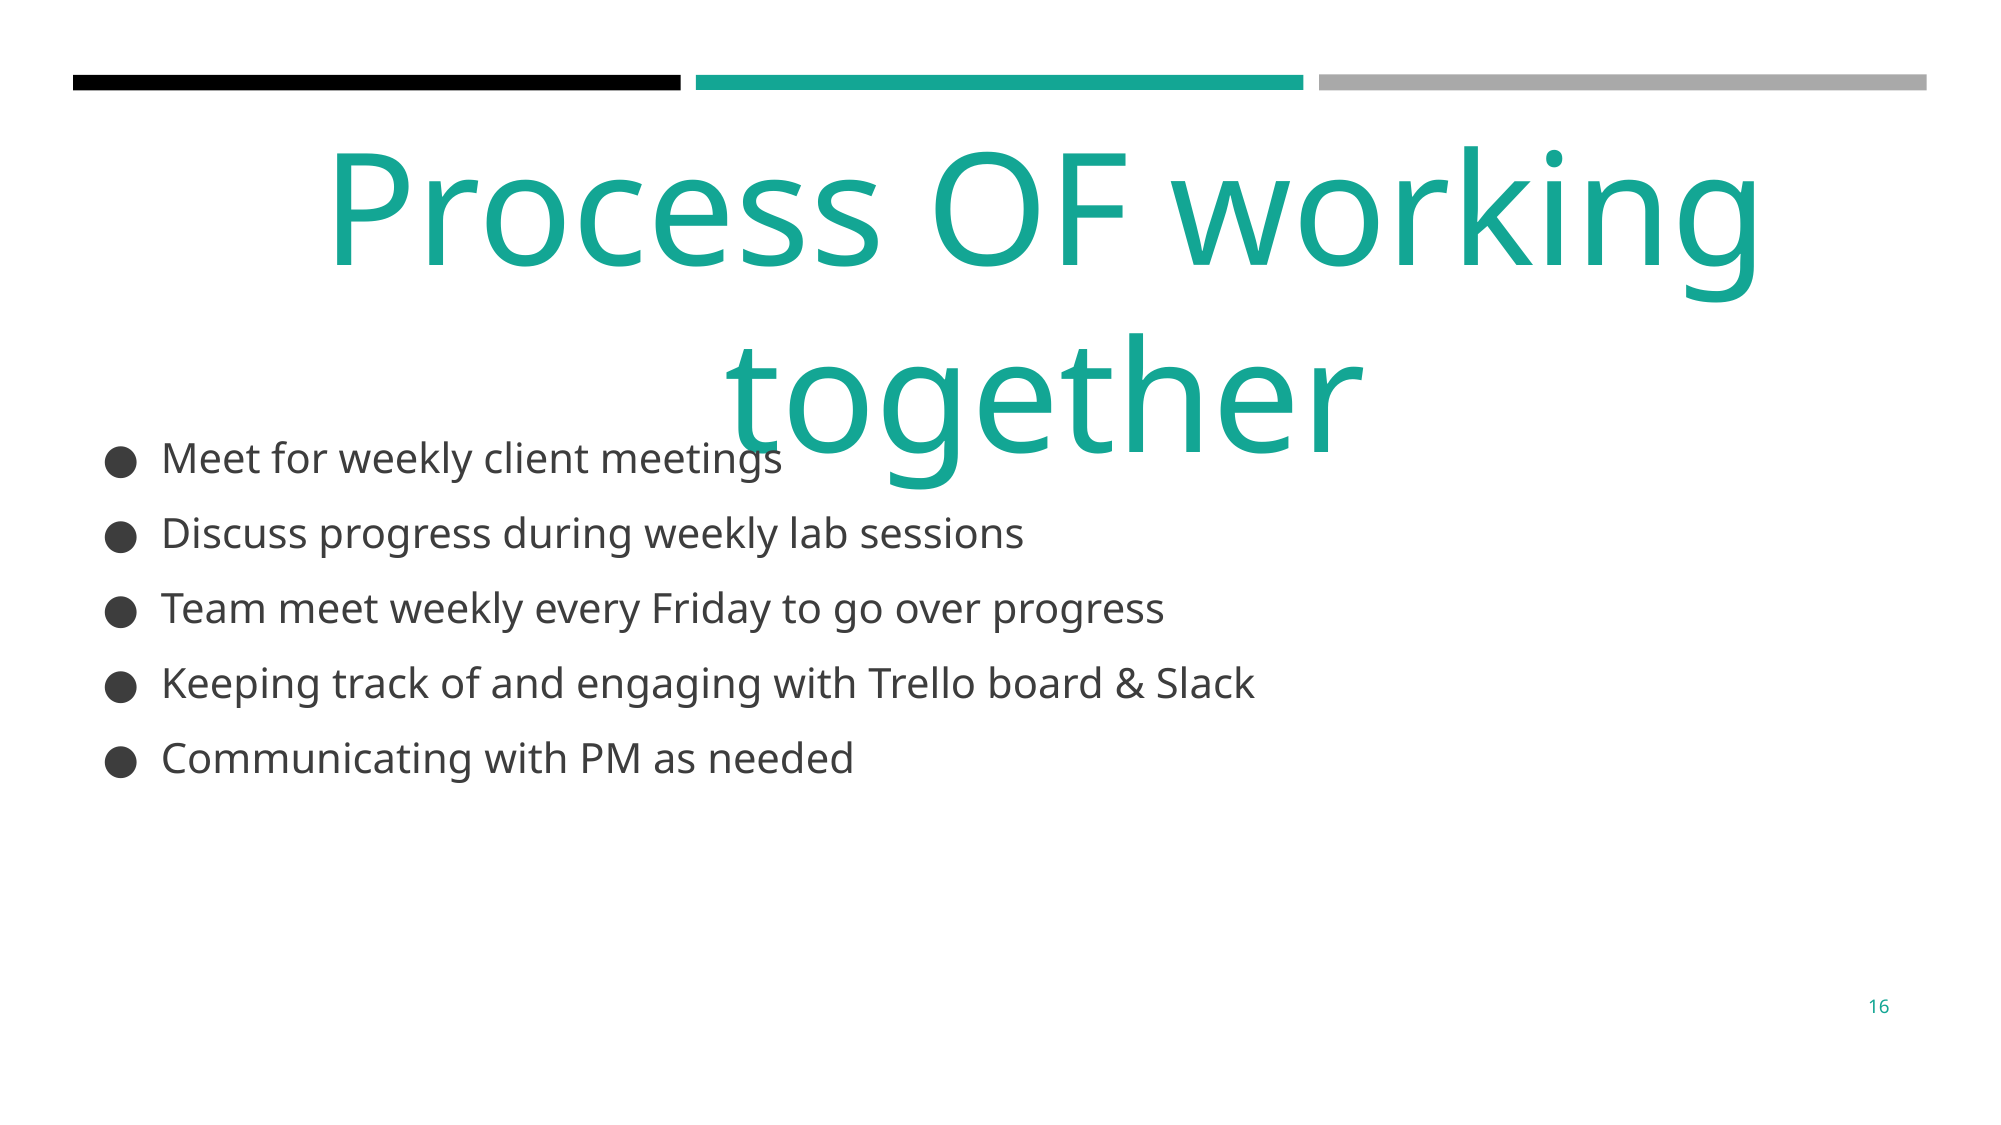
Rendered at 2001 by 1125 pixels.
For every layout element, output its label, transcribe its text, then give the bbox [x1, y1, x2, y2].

text_box Process OF working together [174, 93, 1917, 391]
slide_number ‹#› [1732, 977, 1905, 1037]
text_box Meet for weekly client meetings Discuss progress during weekly lab sessions Team meet weekly every Friday to go over progress Keeping track of and engaging with Trello board & Slack Communicating with PM as needed [70, 391, 1924, 986]
